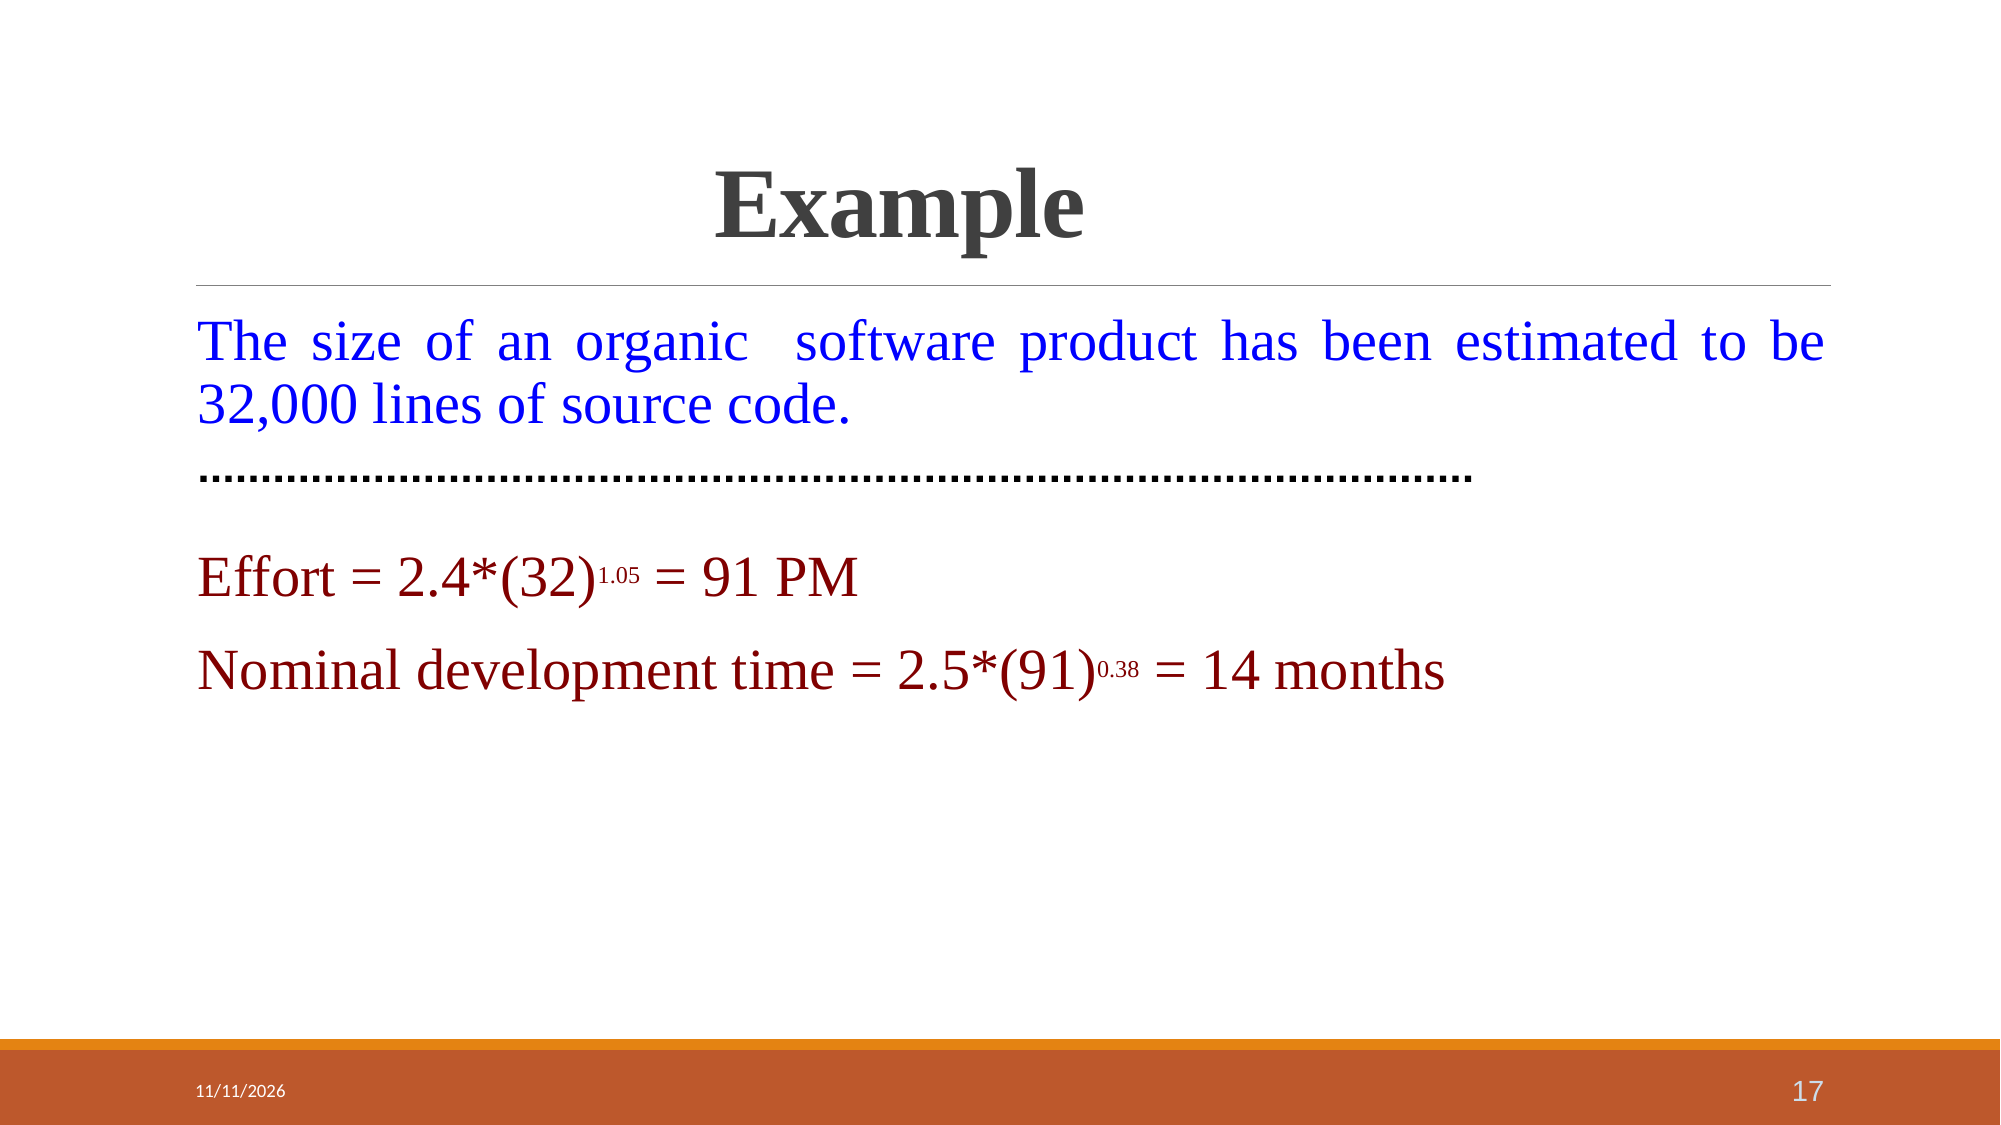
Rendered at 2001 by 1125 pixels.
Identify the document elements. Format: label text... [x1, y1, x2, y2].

list The size of an organic software product has been estimated to be 32,000 lines of source code. Effort = 2.4*(32)1.05 = 91 PM Nominal development time = 2.5*(91)0.38 = 14 months [180, 302, 1830, 963]
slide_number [180, 1059, 586, 1120]
title Example [262, 113, 1538, 300]
slide_number 17 [1624, 1059, 1840, 1120]
